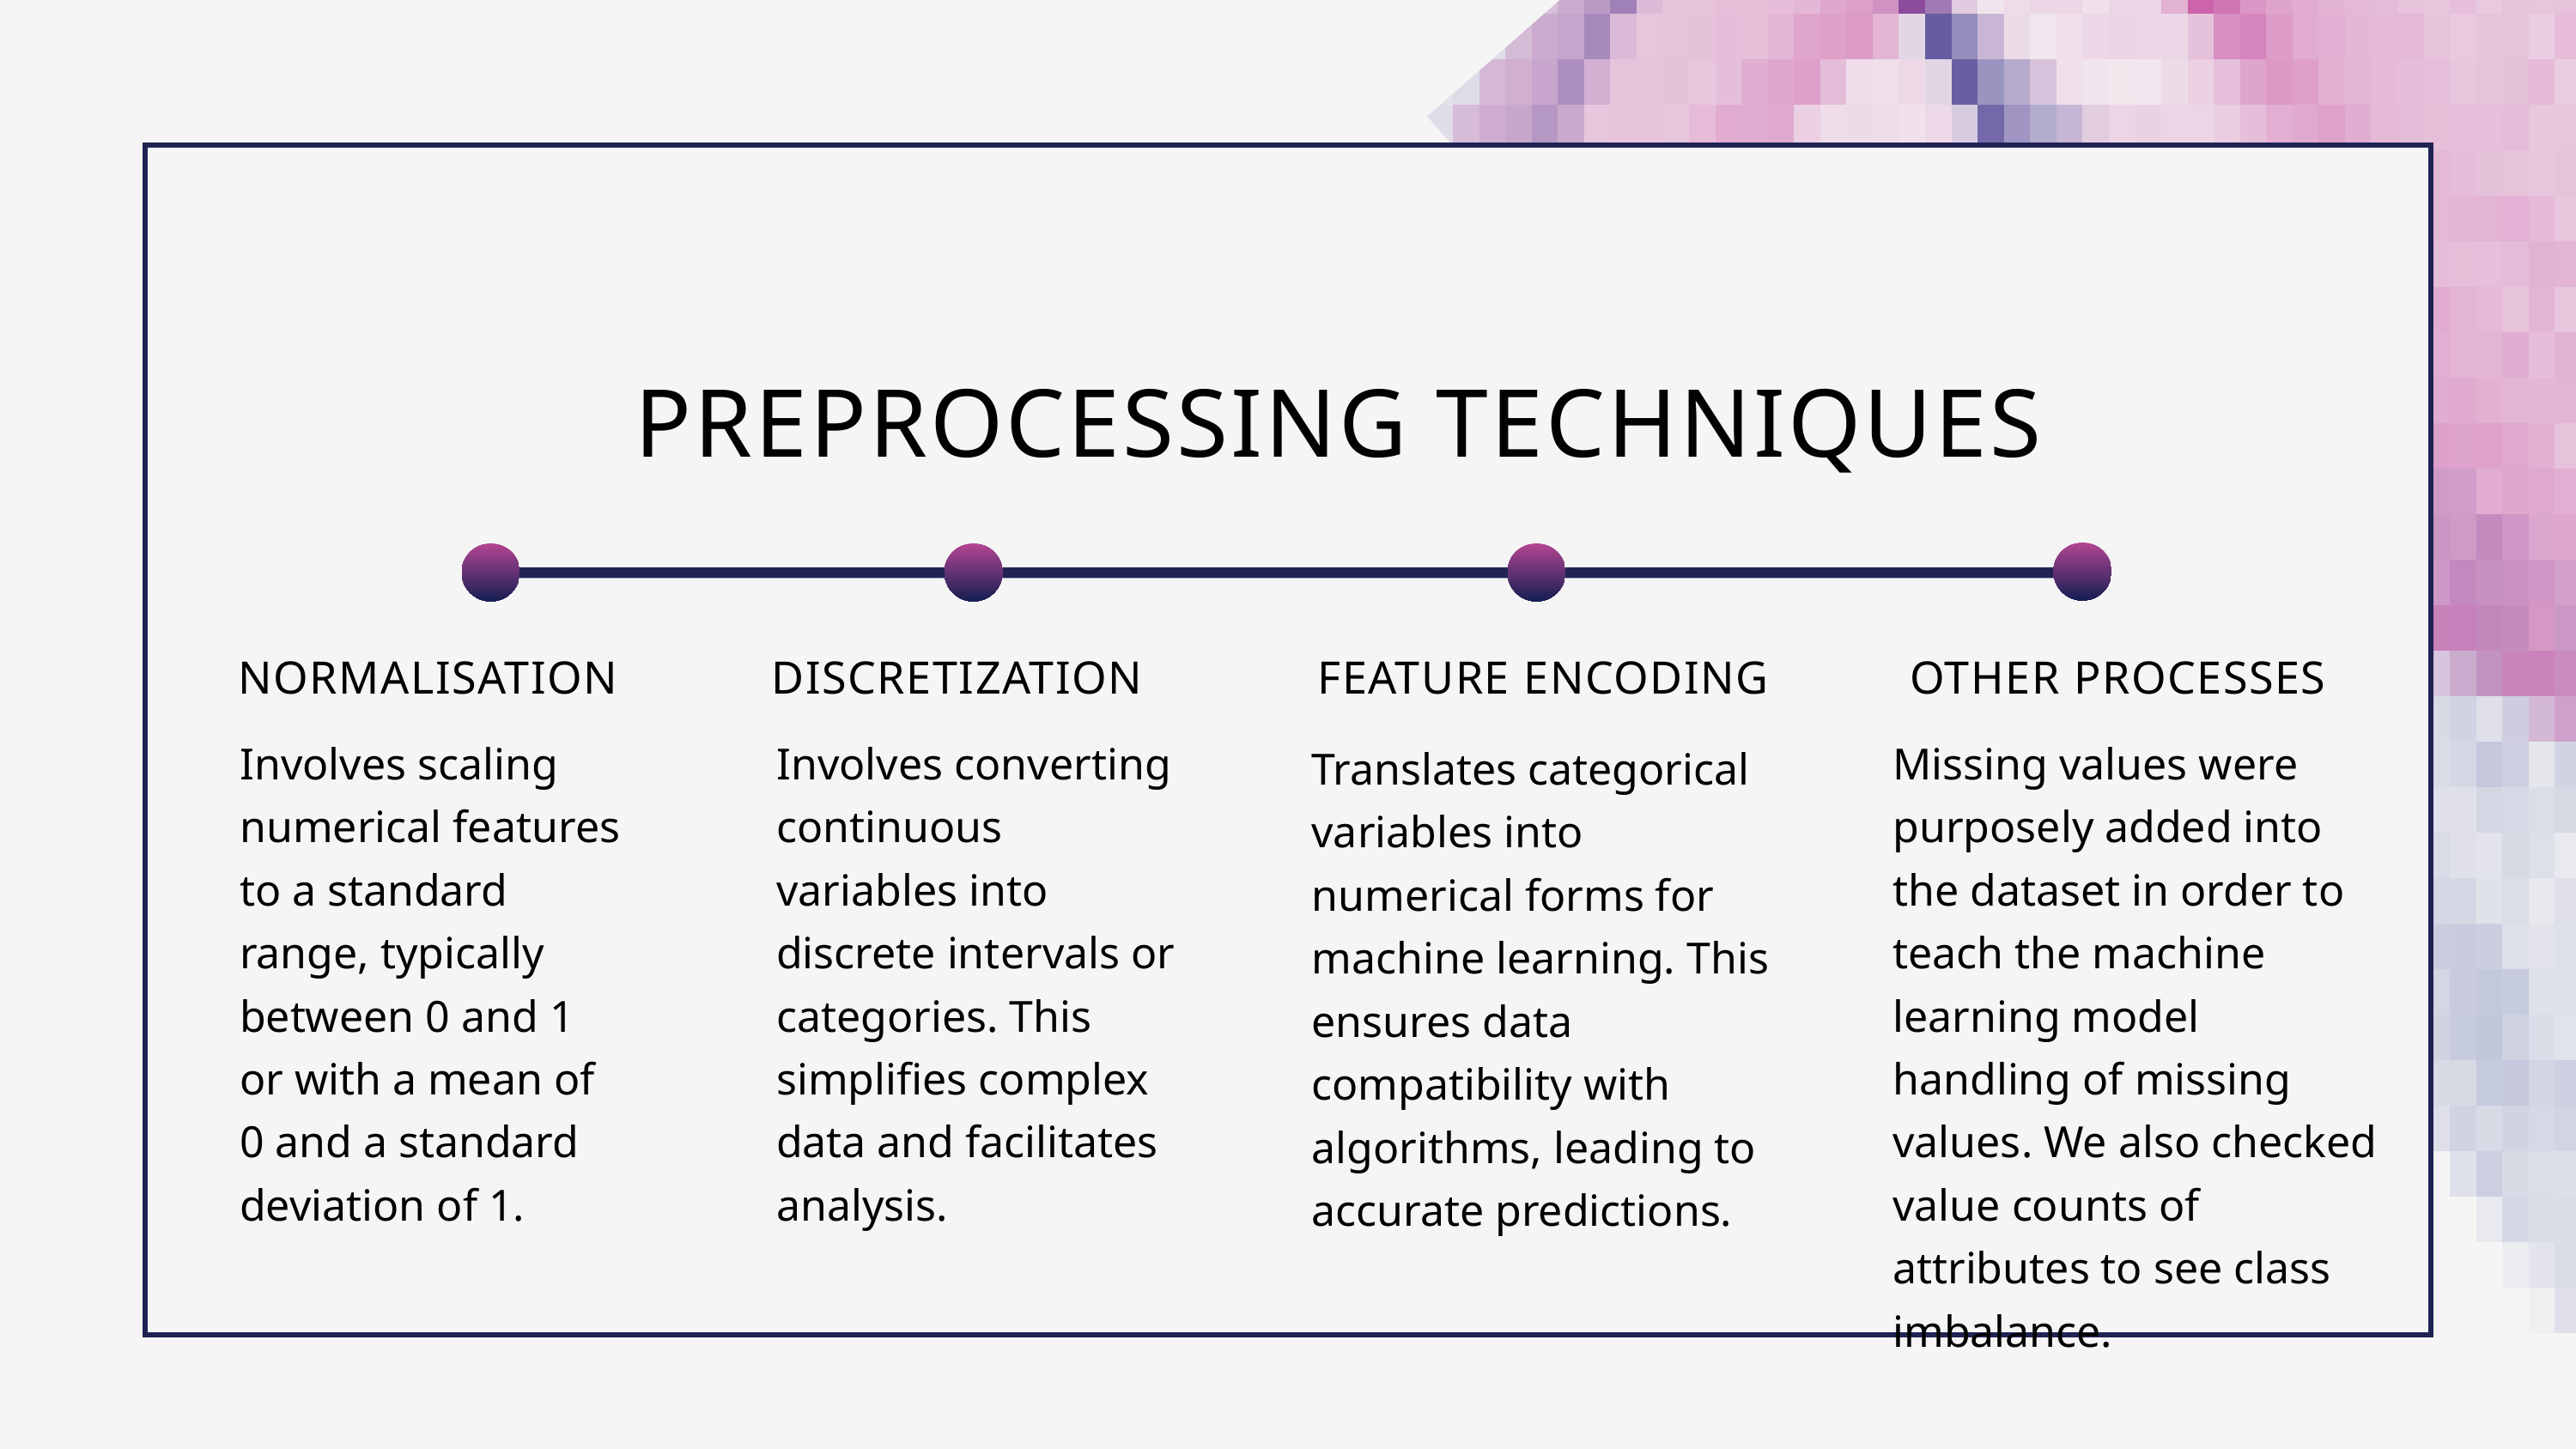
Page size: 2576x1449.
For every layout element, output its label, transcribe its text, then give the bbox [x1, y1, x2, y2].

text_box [144, 144, 2432, 1336]
text_box [1427, 0, 2576, 1426]
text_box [1507, 543, 1566, 602]
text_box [461, 543, 520, 602]
text_box Missing values were purposely added into the dataset in order to teach the machine learning model handling of missing values. We also checked value counts of attributes to see class imbalance. [1893, 1345, 2378, 1356]
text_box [2053, 542, 2112, 601]
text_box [944, 543, 1003, 602]
